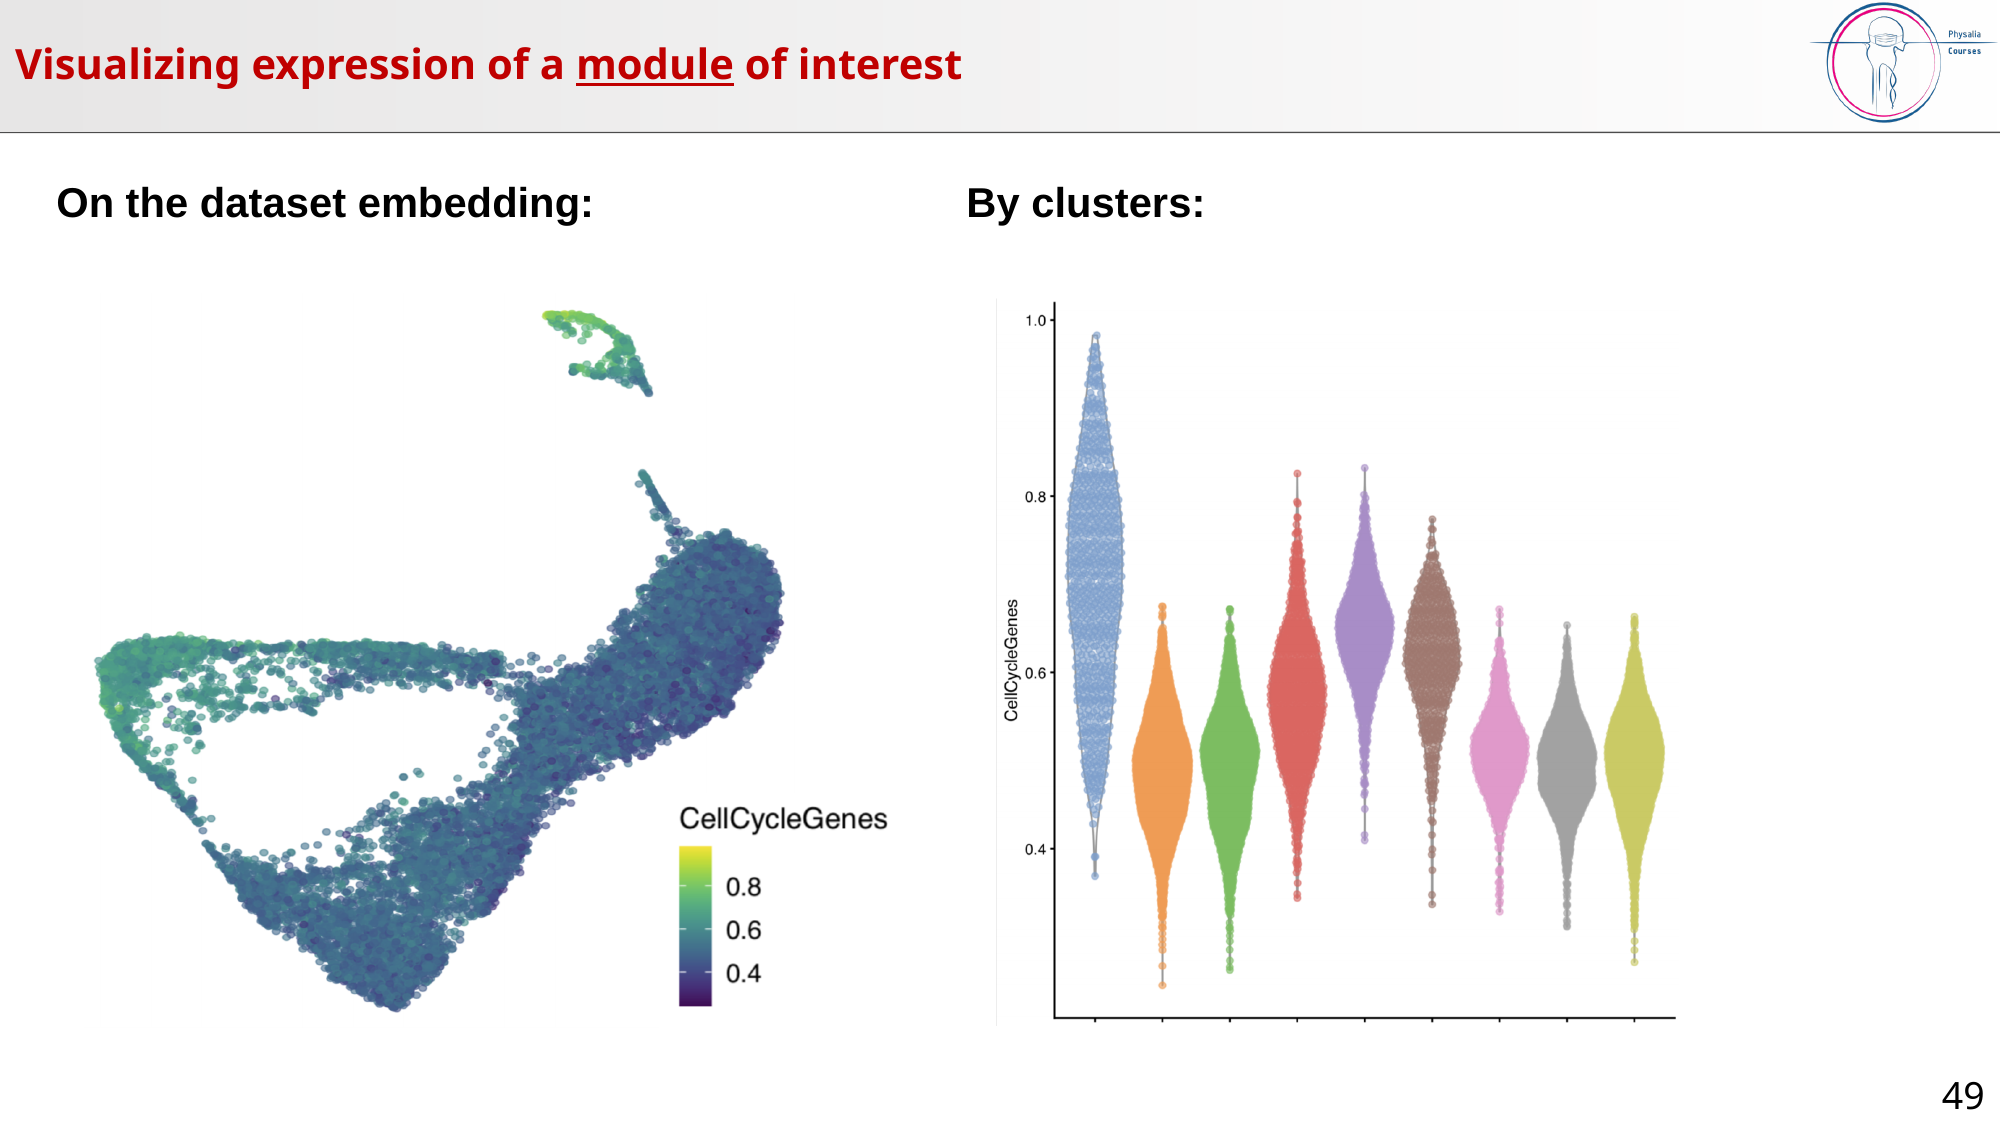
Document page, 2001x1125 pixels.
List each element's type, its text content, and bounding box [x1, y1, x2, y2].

picture [955, 290, 1687, 1037]
text_box By clusters: [928, 143, 1792, 1049]
list On the dataset embedding: [18, 143, 882, 1049]
picture [84, 293, 904, 1040]
picture [1773, 0, 2000, 130]
title Visualizing expression of a module of interest [0, 0, 2000, 132]
text_box 49 [1549, 1067, 2000, 1125]
